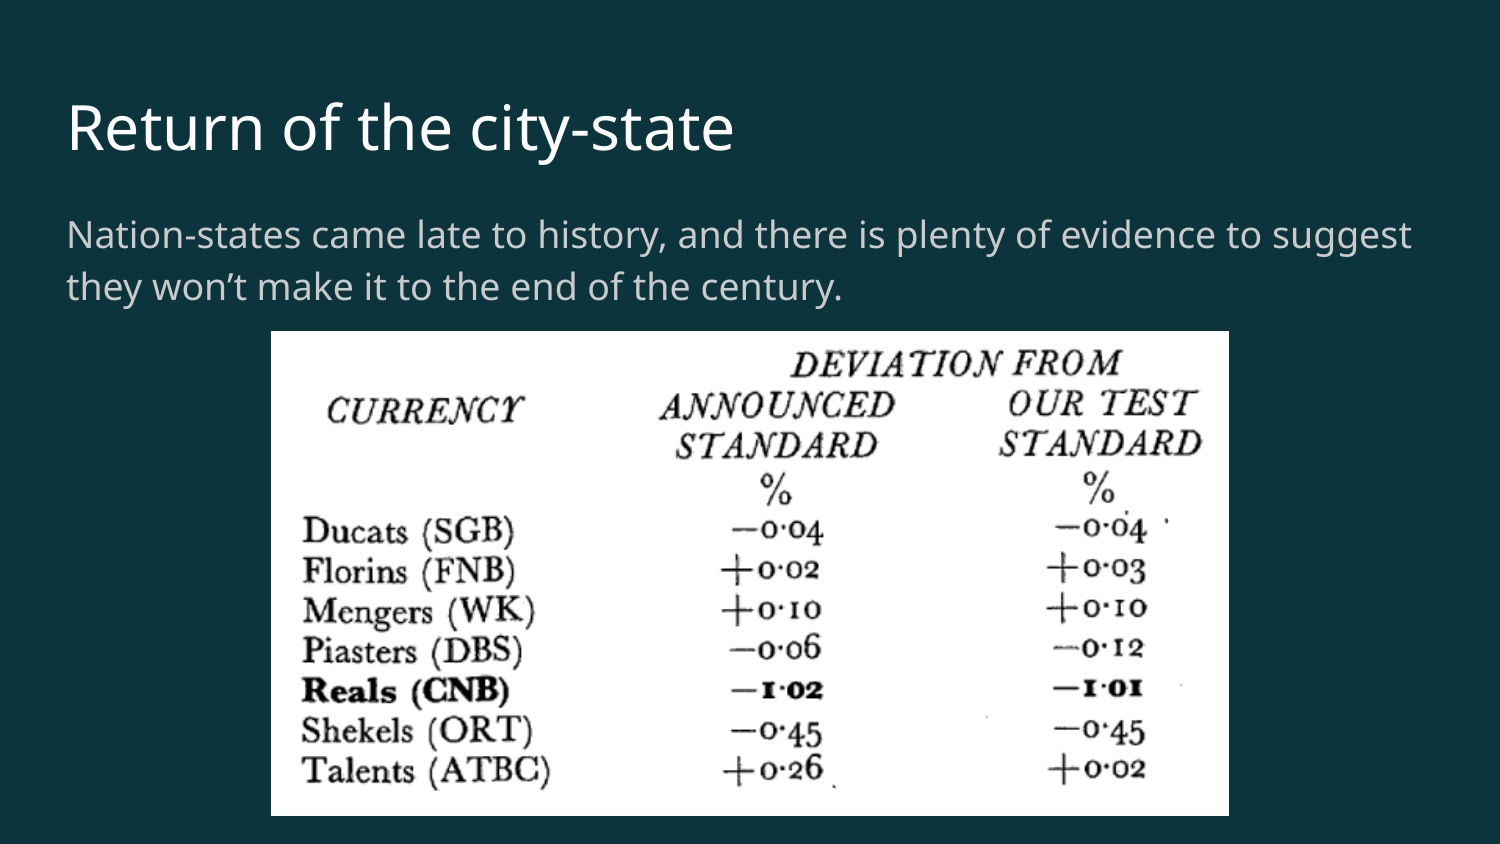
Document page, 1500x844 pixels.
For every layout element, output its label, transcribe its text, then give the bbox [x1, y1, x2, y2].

title Return of the city-state [51, 72, 1449, 167]
list Nation-states came late to history, and there is plenty of evidence to suggest they won’t make it to the end of the century. [51, 189, 1449, 750]
picture [271, 331, 1229, 816]
